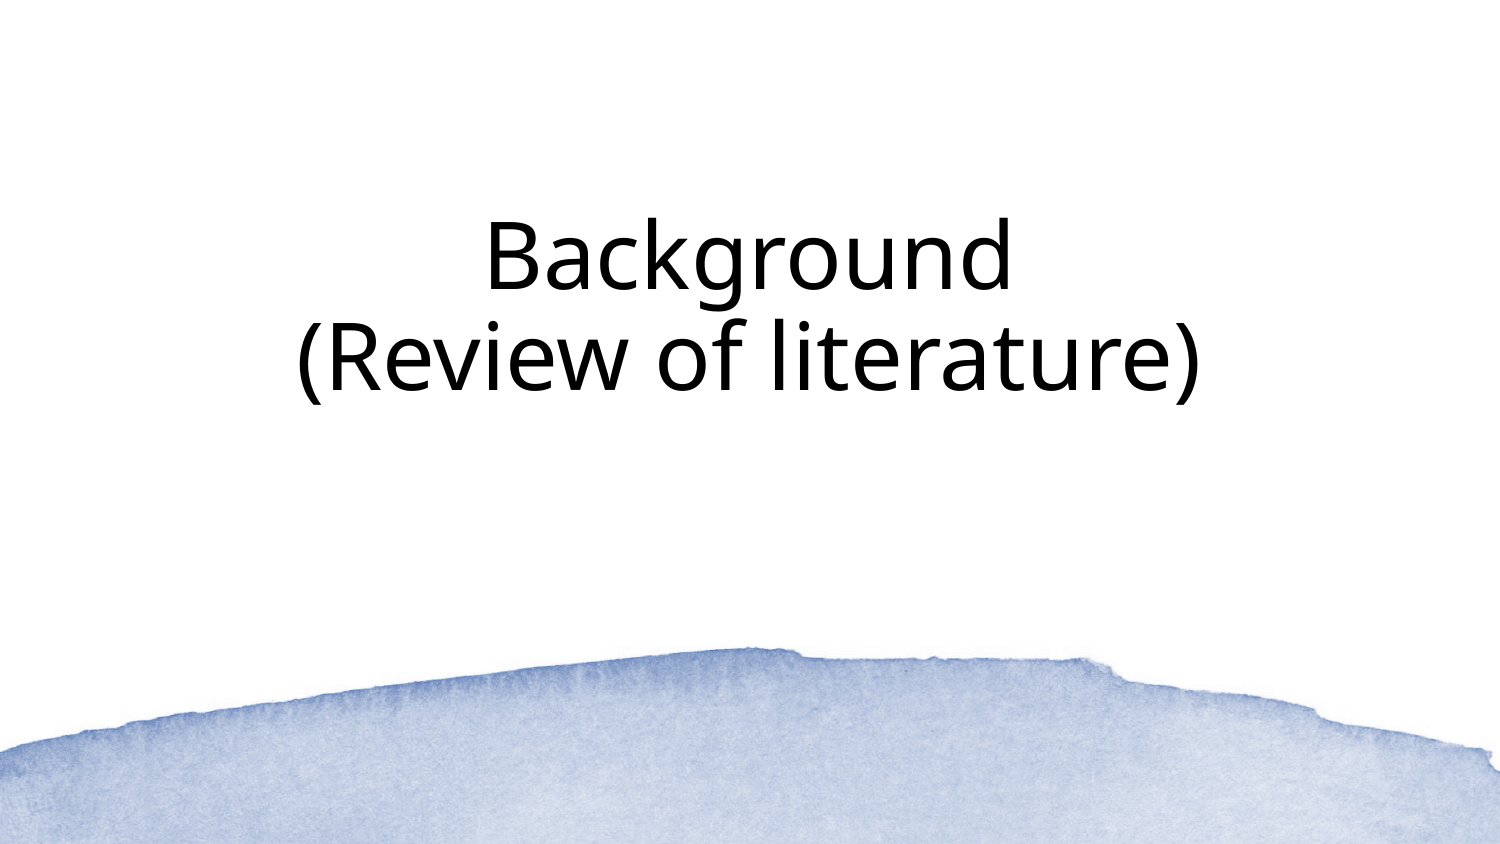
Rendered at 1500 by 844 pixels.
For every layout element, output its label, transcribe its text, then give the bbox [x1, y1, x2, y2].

picture [0, 597, 1500, 844]
title Background (Review of literature) [102, 133, 1397, 485]
